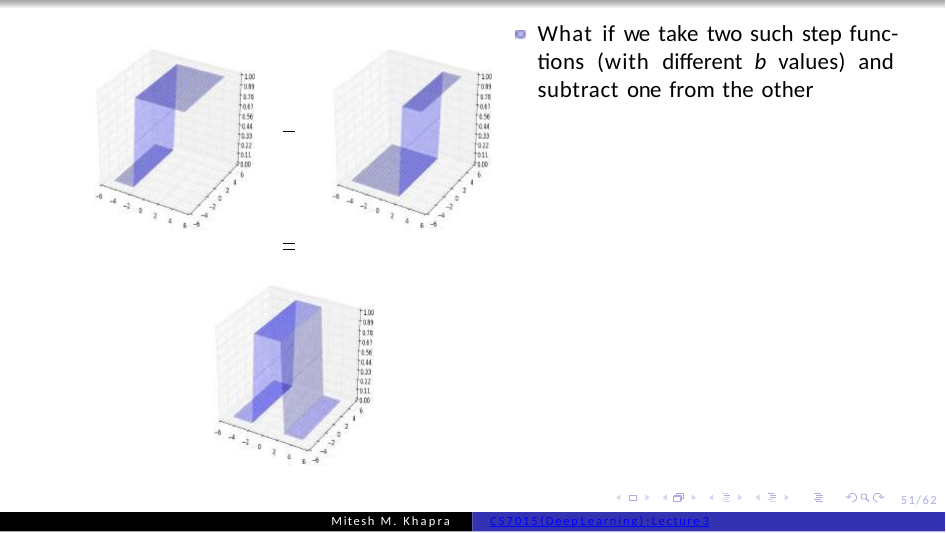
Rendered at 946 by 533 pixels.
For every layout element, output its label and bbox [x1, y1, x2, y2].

picture [212, 281, 374, 466]
text_box [0, 0, 946, 251]
text_box [0, 511, 946, 532]
text_box [898, 493, 941, 508]
